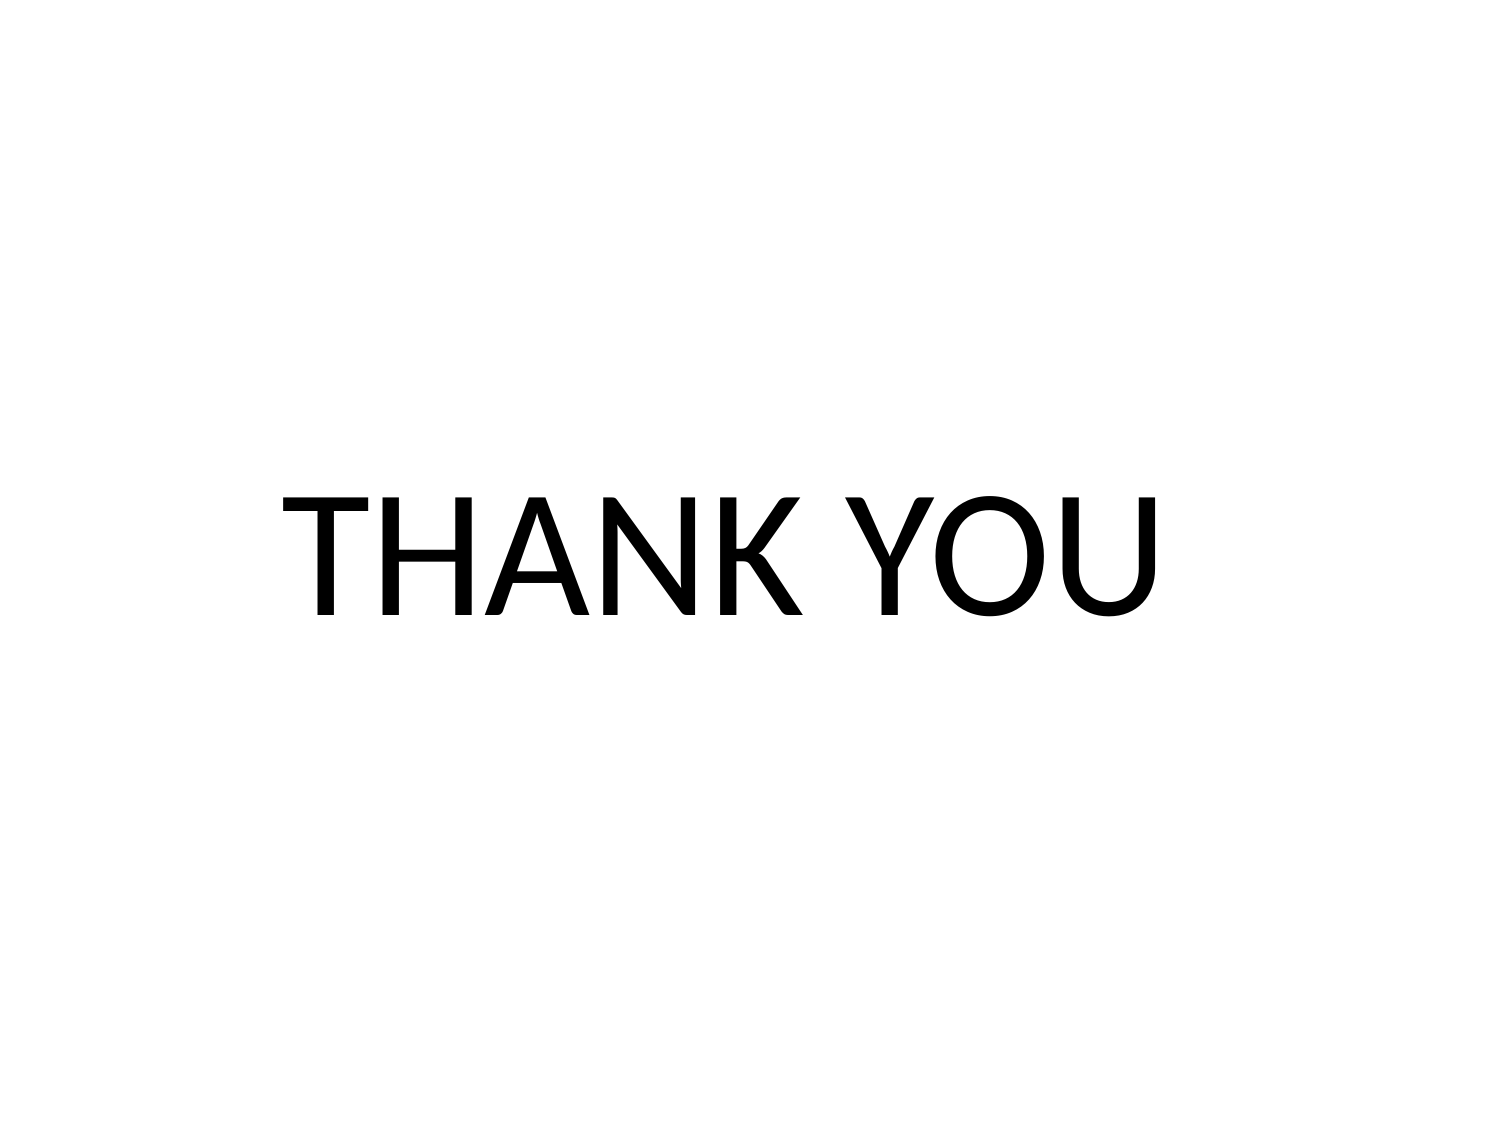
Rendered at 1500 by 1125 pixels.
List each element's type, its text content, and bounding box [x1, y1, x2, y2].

list THANK YOU [50, 425, 1400, 763]
